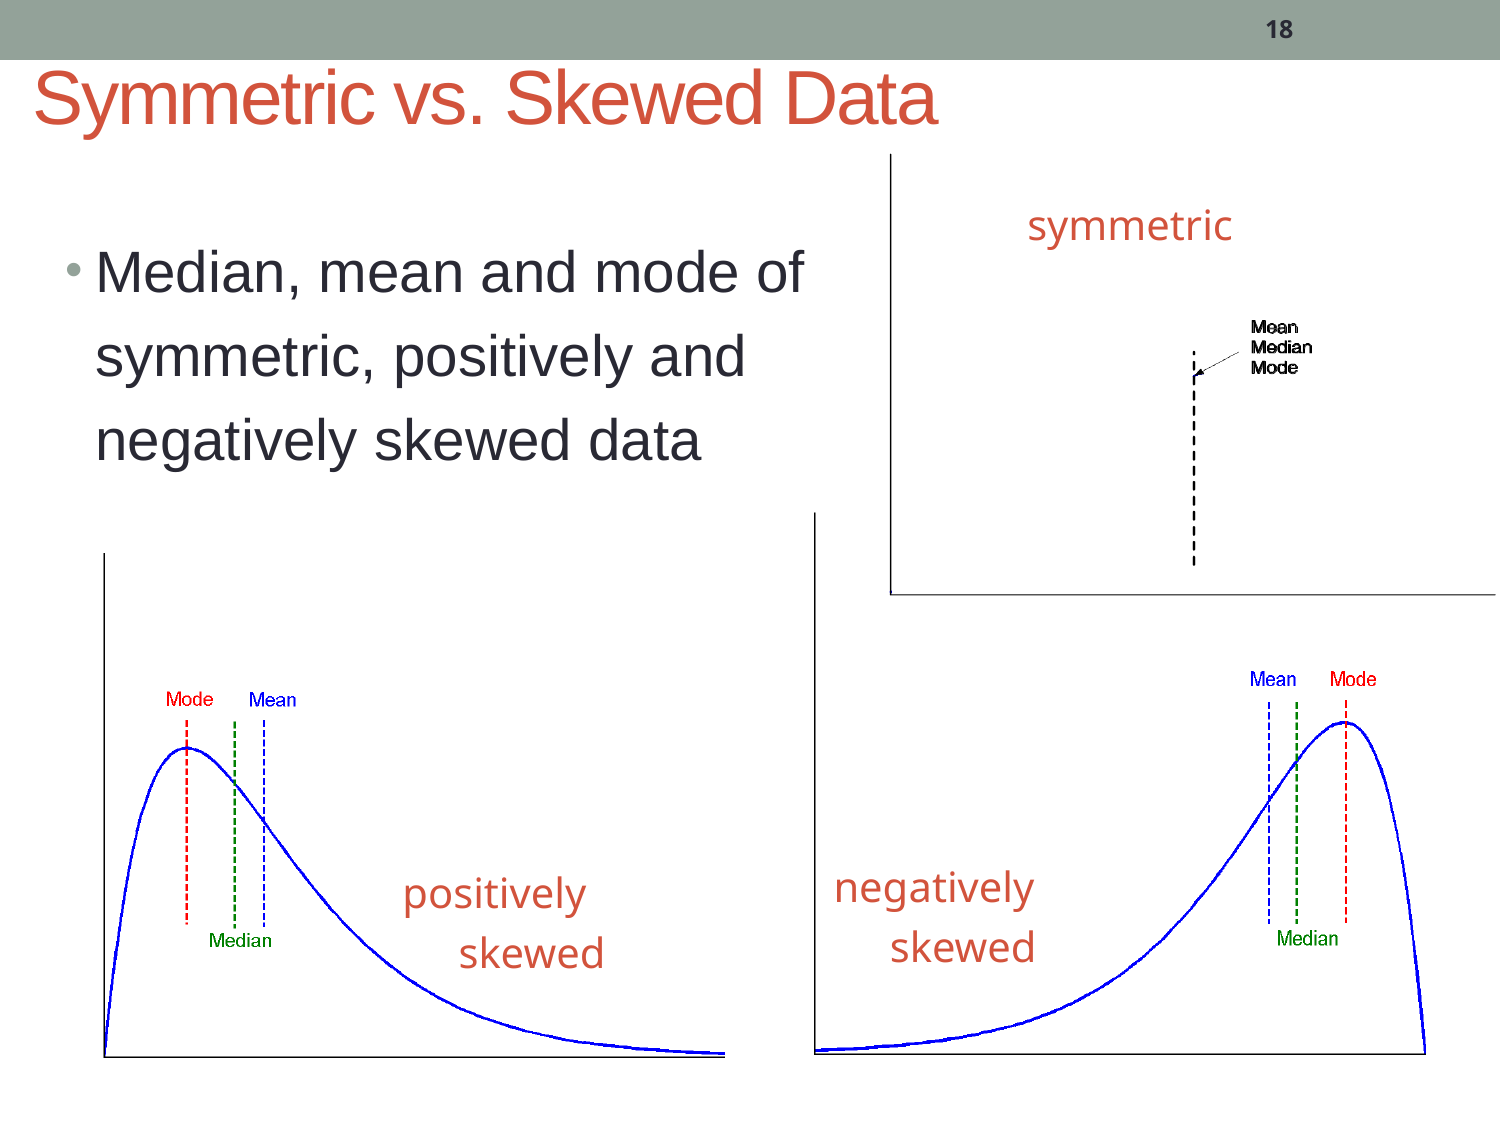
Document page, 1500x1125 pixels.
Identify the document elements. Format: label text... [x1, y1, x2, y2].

title Symmetric vs. Skewed Data [0, 37, 963, 150]
list Median, mean and mode of symmetric, positively and negatively skewed data [50, 212, 876, 494]
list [0, 505, 801, 1125]
picture [878, 149, 1500, 602]
slide_number 18 [1250, 3, 1425, 57]
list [712, 462, 1500, 1125]
